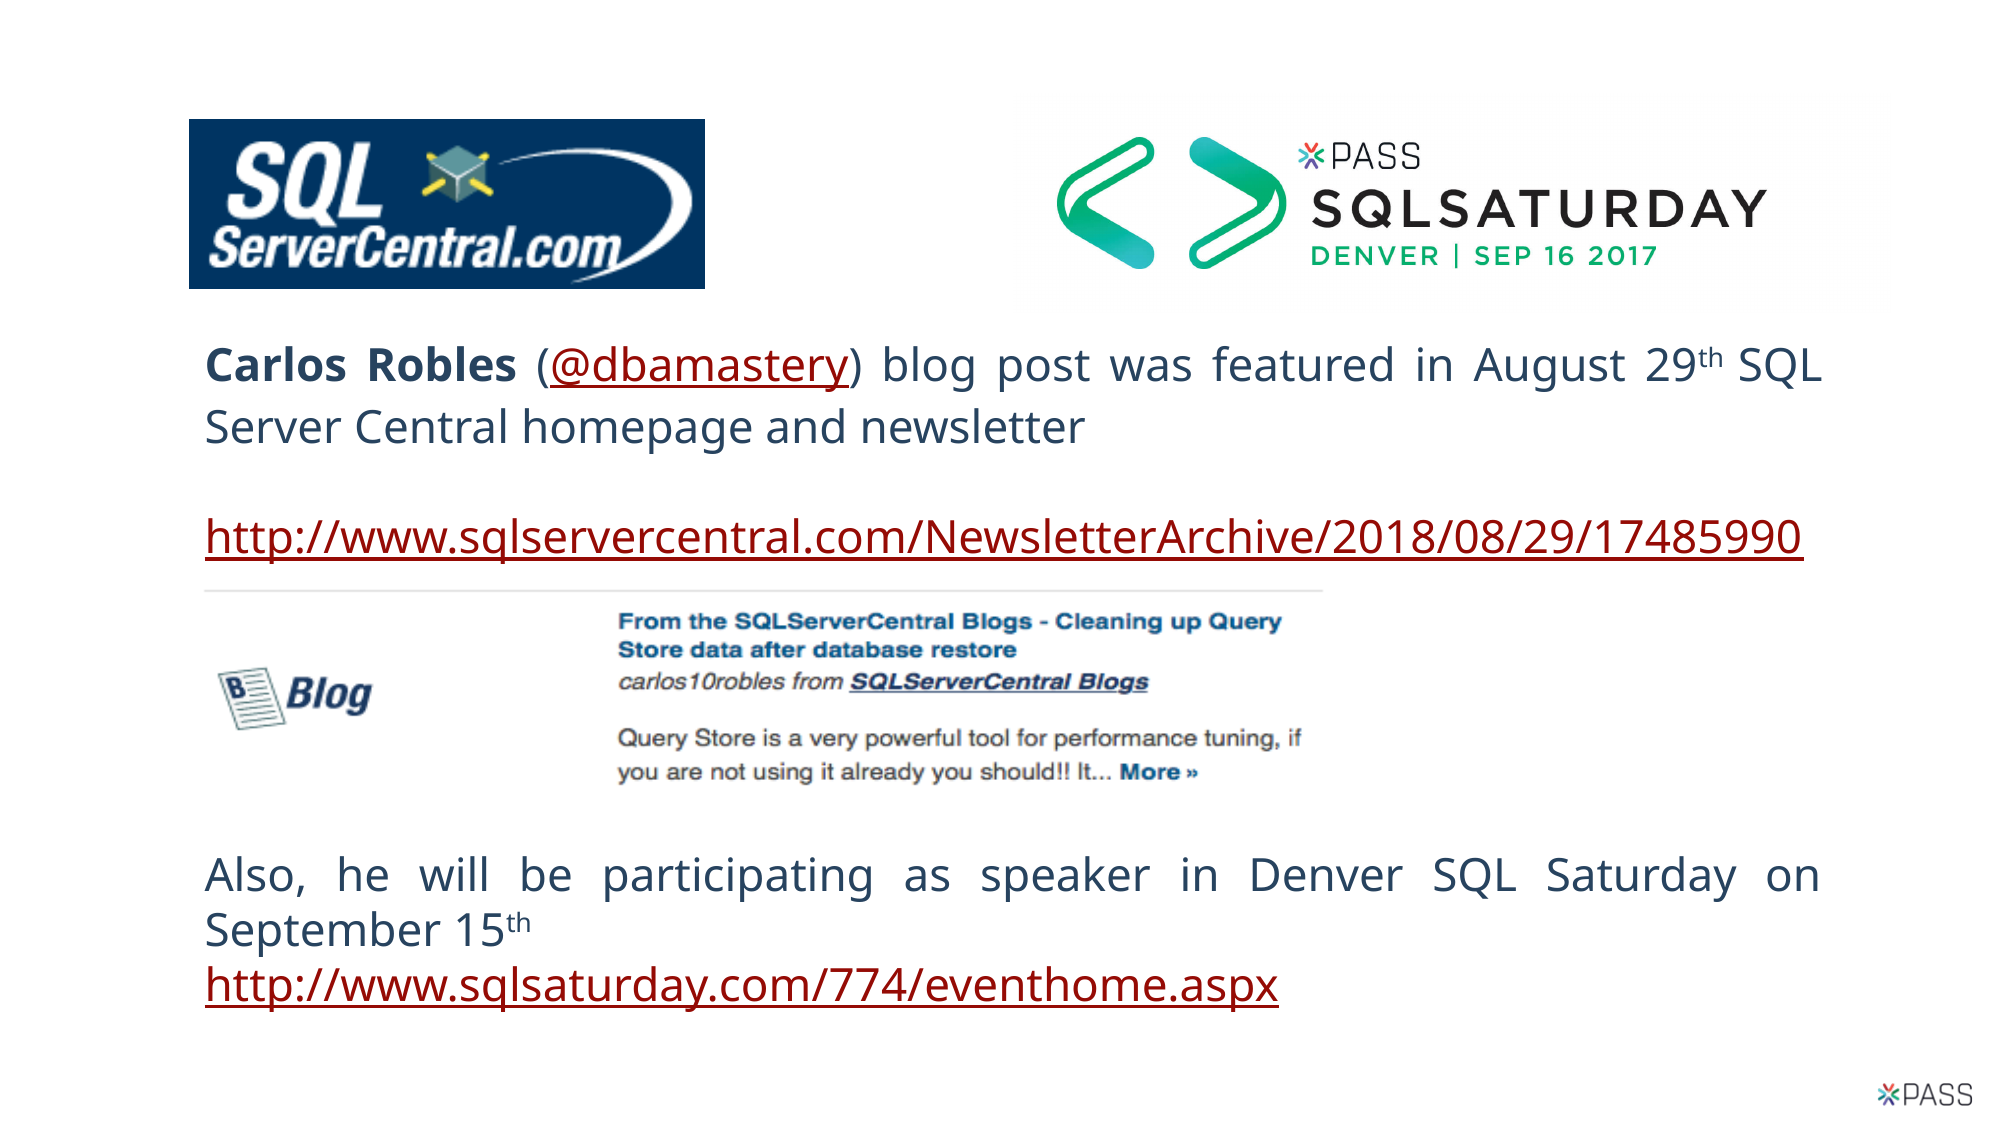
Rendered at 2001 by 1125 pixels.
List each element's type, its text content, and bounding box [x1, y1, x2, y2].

text_box Carlos Robles (@dbamastery) blog post was featured in August 29th SQL Server Central homepage and newsletter http://www.sqlservercentral.com/NewsletterArchive/2018/08/29/17485990 Also, he will be participating as speaker in Denver SQL Saturday on September 15th http://www.sqlsaturday.com/774/eventhome.aspx [189, 53, 1838, 1125]
picture [189, 119, 705, 289]
picture [1013, 92, 1891, 313]
picture [1863, 1079, 1987, 1110]
picture [189, 578, 1345, 803]
